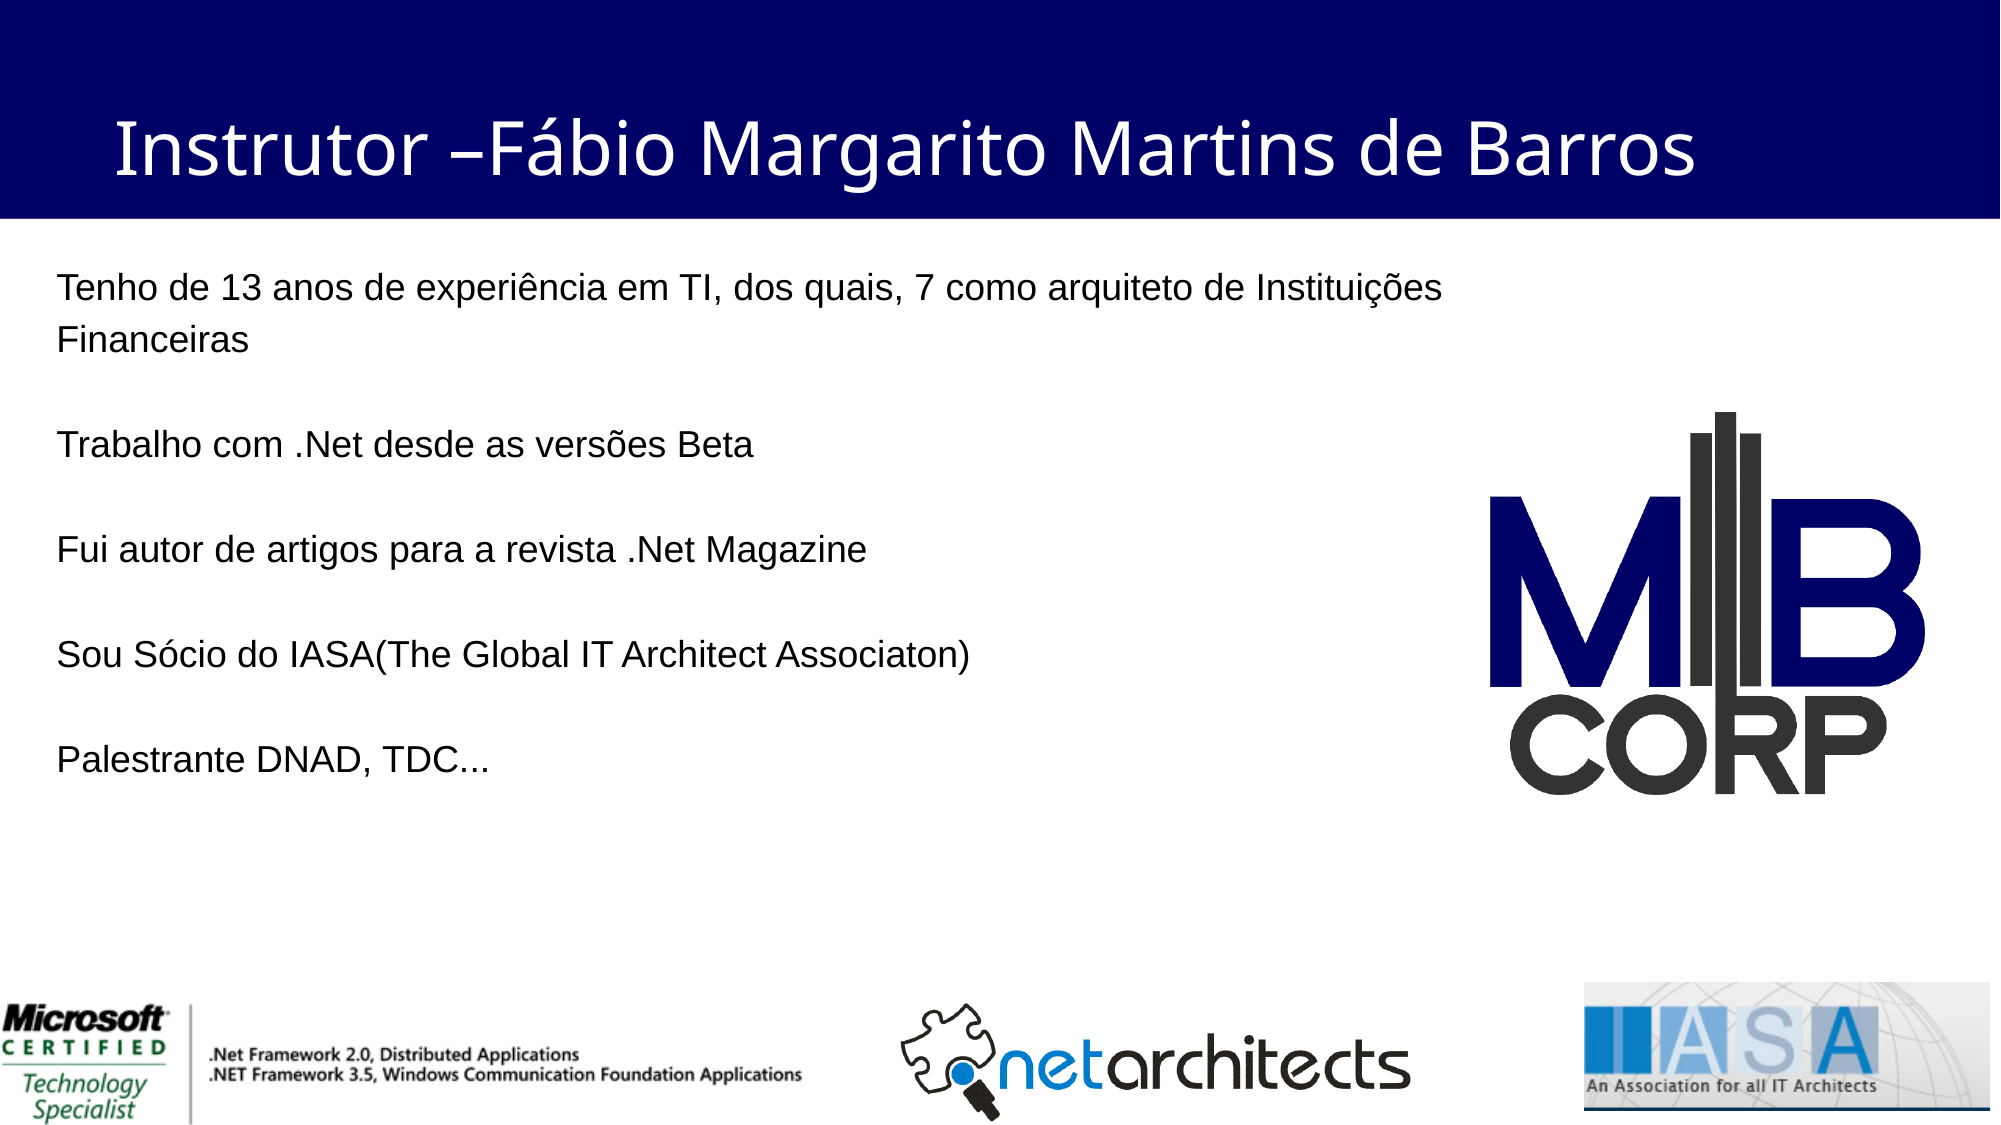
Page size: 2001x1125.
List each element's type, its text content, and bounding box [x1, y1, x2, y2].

picture [1584, 982, 1990, 1111]
picture [0, 1001, 807, 1125]
text_box Tenho de 13 anos de experiência em TI, dos quais, 7 como arquiteto de Instituições Financeiras Trabalho com .Net desde as versões Beta Fui autor de artigos para a revista .Net Magazine Sou Sócio do IASA(The Global IT Architect Associaton) Palestrante DNAD, TDC... [41, 255, 1520, 1000]
title Instrutor –Fábio Margarito Martins de Barros [99, 0, 1863, 199]
picture [899, 1001, 1412, 1125]
picture [1490, 412, 1925, 795]
